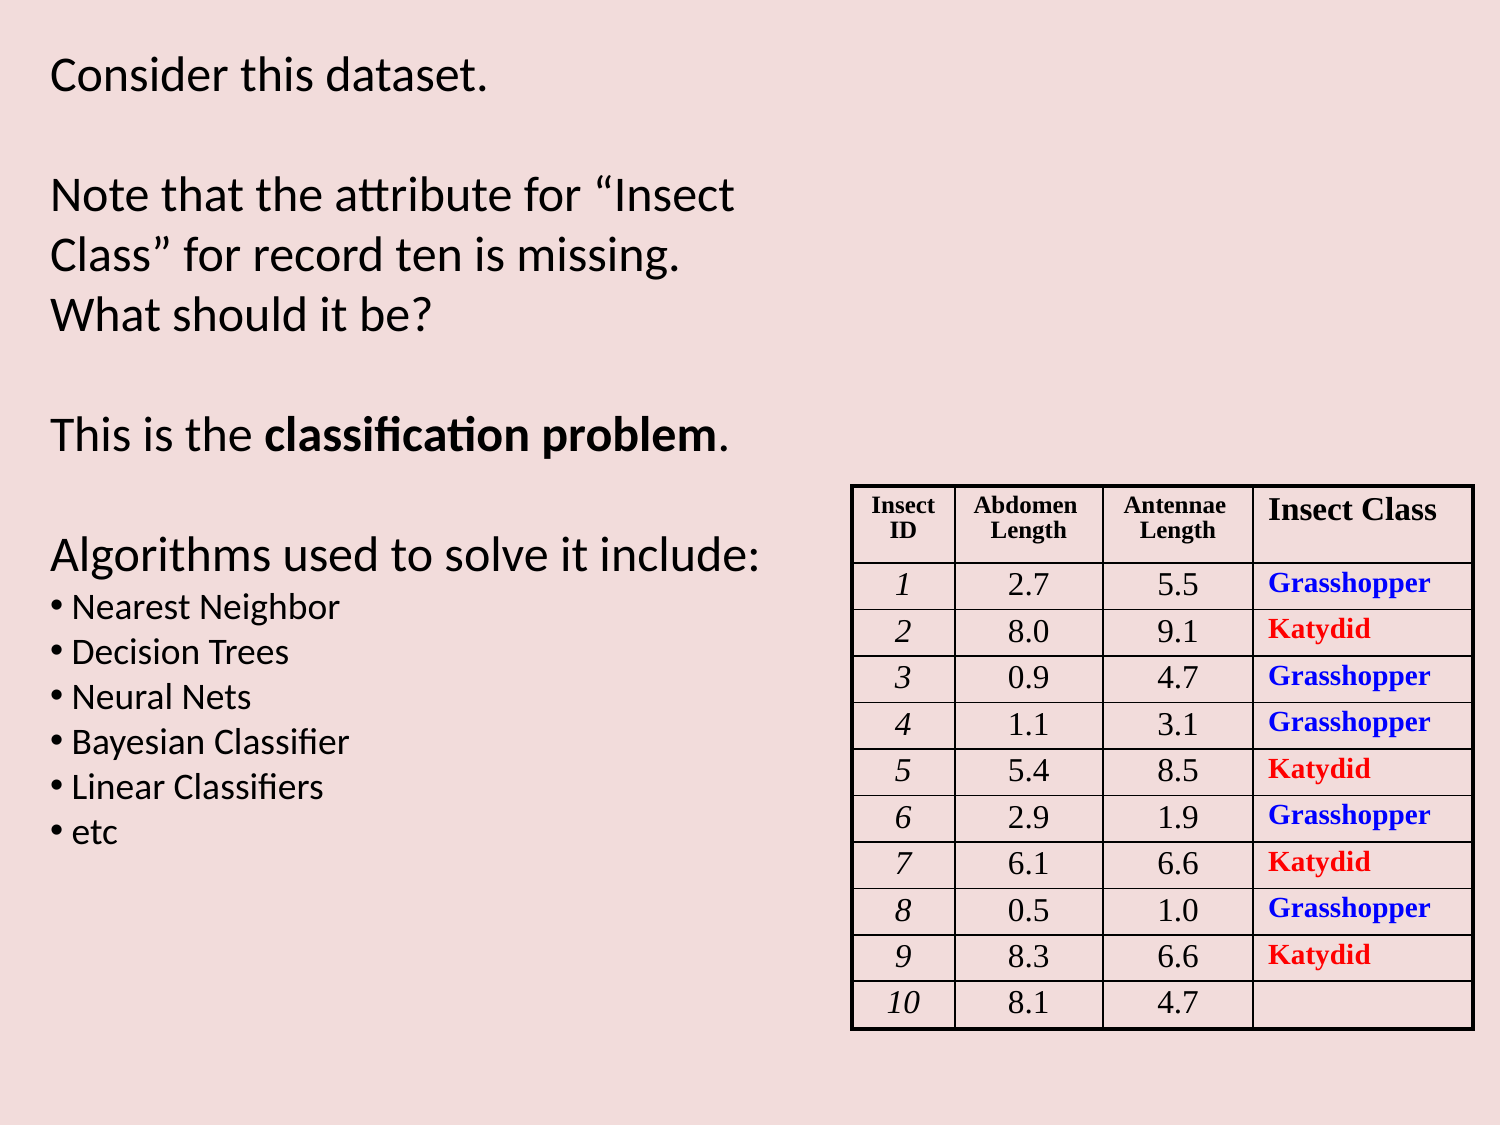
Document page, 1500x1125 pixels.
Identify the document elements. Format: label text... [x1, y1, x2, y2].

table_cell 3 [854, 657, 954, 702]
table_cell [1254, 982, 1471, 1027]
table_cell Katydid [1254, 750, 1471, 795]
table_cell Grasshopper [1254, 889, 1471, 934]
table_cell 7 [854, 843, 954, 888]
table_cell 10 [854, 982, 954, 1027]
table_header Insect ID [854, 488, 954, 562]
table_cell 8.1 [956, 982, 1102, 1027]
table_cell Katydid [1254, 610, 1471, 655]
table_cell 5.4 [956, 750, 1102, 795]
table_cell 3.1 [1104, 703, 1252, 748]
table_cell 4.7 [1104, 657, 1252, 702]
table_cell 1 [854, 564, 954, 609]
table_cell 9.1 [1104, 610, 1252, 655]
table_cell 8.3 [956, 936, 1102, 980]
table_cell 8 [854, 889, 954, 934]
table_cell 9 [854, 936, 954, 980]
table_cell 2 [854, 610, 954, 655]
table_header Abdomen Length [956, 488, 1102, 562]
table_cell 6.6 [1104, 936, 1252, 980]
table_cell 5.5 [1104, 564, 1252, 609]
table_cell 1.9 [1104, 796, 1252, 841]
table_cell Grasshopper [1254, 796, 1471, 841]
table_cell Katydid [1254, 936, 1471, 980]
table_cell 5 [854, 750, 954, 795]
text_box Consider this dataset. Note that the attribute for “Insect Class” for record ten is missing. What should it be? This is the classification problem. Algorithms used to solve it include: Nearest Neighbor Decision Trees Neural Nets Bayesian Classifier Linear Classifiers etc [35, 34, 793, 804]
table_cell Katydid [1254, 843, 1471, 888]
table_cell Grasshopper [1254, 564, 1471, 609]
table_cell 0.9 [956, 657, 1102, 702]
table_cell 1.1 [956, 703, 1102, 748]
table_cell 4 [854, 703, 954, 748]
table_cell 6.1 [956, 843, 1102, 888]
table_cell 8.0 [956, 610, 1102, 655]
table_cell Grasshopper [1254, 703, 1471, 748]
table_cell 6.6 [1104, 843, 1252, 888]
table_cell 1.0 [1104, 889, 1252, 934]
table_cell Grasshopper [1254, 657, 1471, 702]
table_cell 6 [854, 796, 954, 841]
table_cell 8.5 [1104, 750, 1252, 795]
table_header Antennae Length [1104, 488, 1252, 562]
table_cell 2.7 [956, 564, 1102, 609]
table_cell 4.7 [1104, 982, 1252, 1027]
table_cell 0.5 [956, 889, 1102, 934]
table_cell 2.9 [956, 796, 1102, 841]
table_header Insect Class [1254, 488, 1471, 562]
